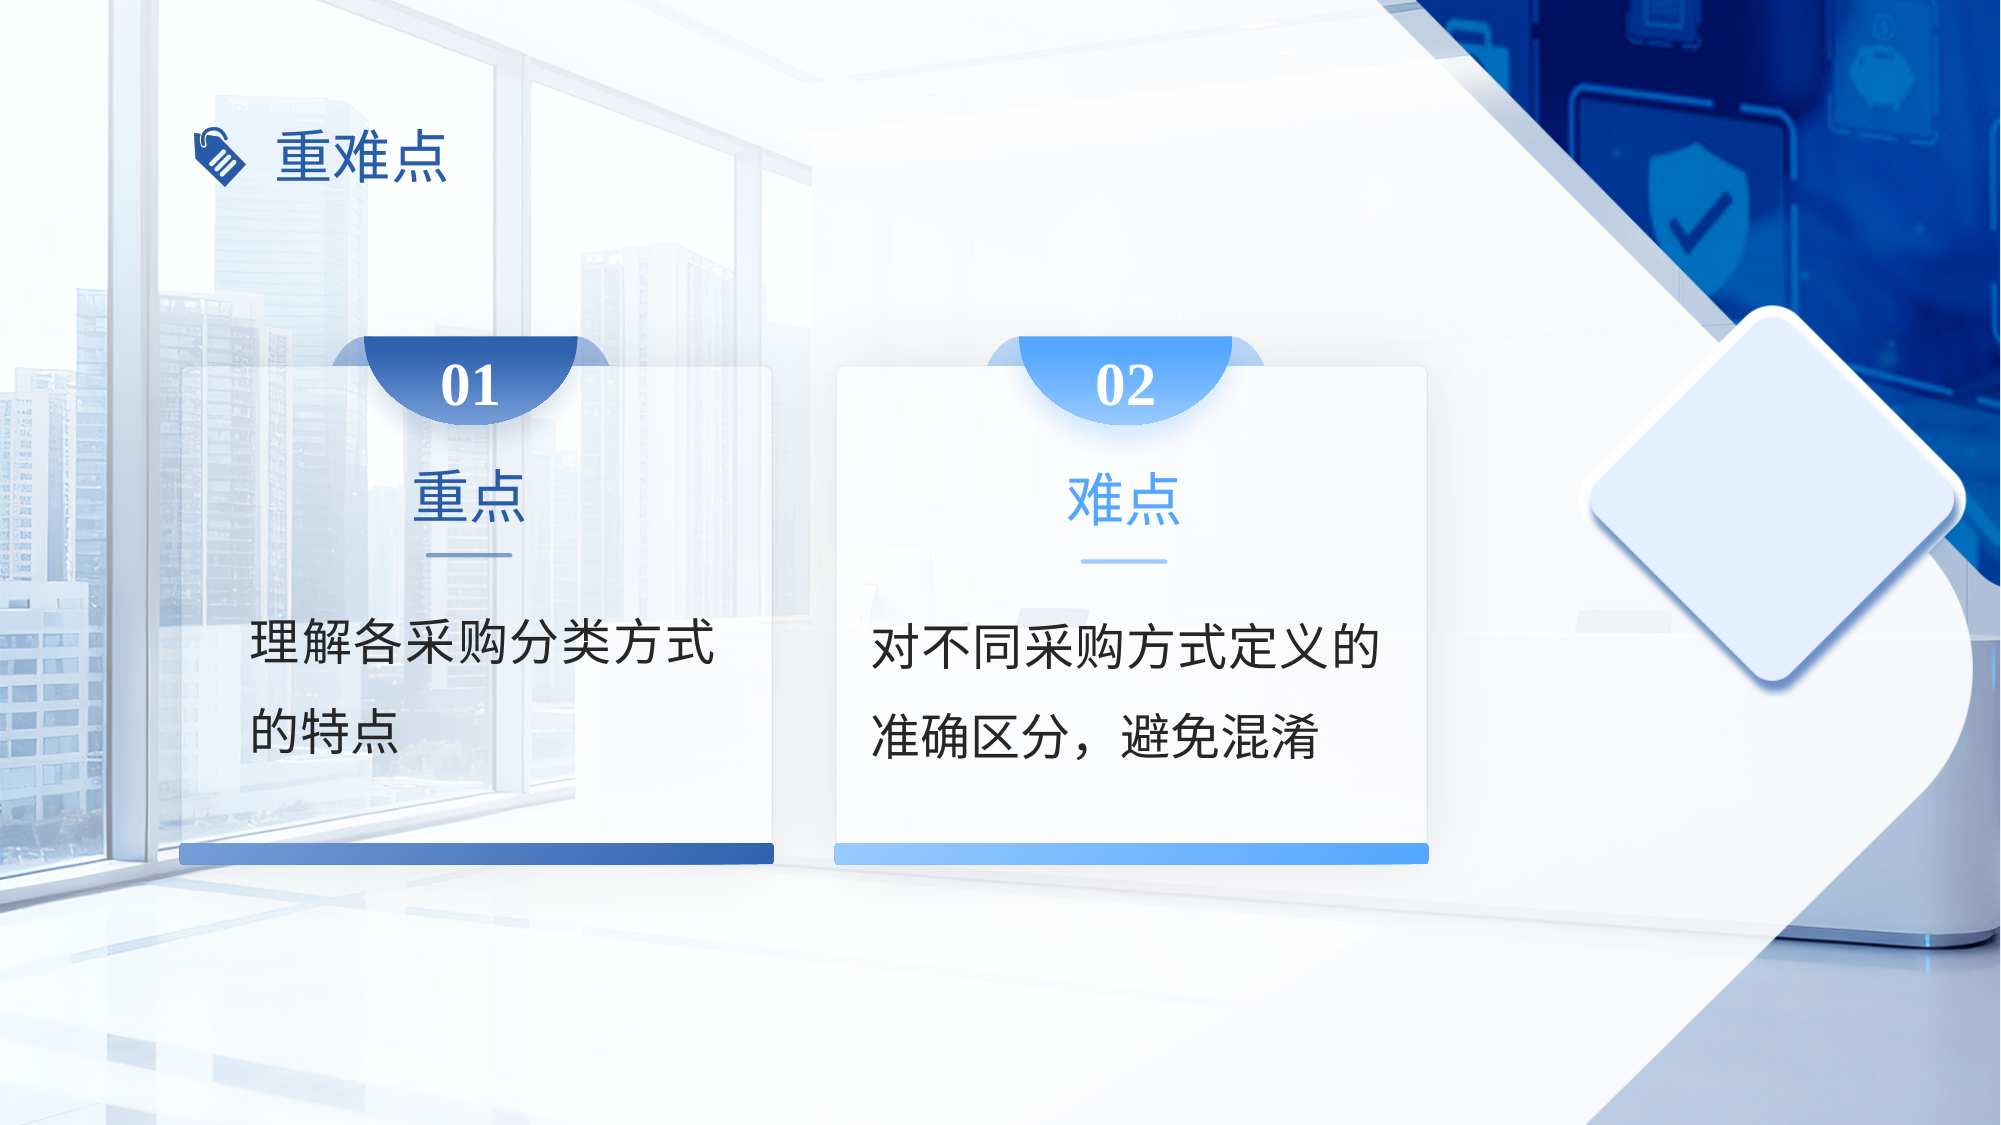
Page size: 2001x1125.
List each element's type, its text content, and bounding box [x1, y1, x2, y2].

text_box 重难点 [259, 107, 662, 204]
text_box [178, 842, 775, 866]
picture [0, 0, 2001, 1125]
text_box 难点 [882, 469, 1368, 534]
text_box 02 [1017, 335, 1234, 427]
text_box [835, 364, 1429, 843]
text_box 对不同采购方式定义的准确区分，避免混淆 [870, 672, 1382, 766]
text_box 理解各采购分类方式的特点 [249, 603, 716, 761]
text_box [1234, 335, 1247, 341]
text_box [180, 364, 774, 843]
text_box 01 [362, 335, 579, 427]
text_box [1004, 335, 1018, 341]
text_box 重点 [227, 463, 713, 528]
text_box [833, 842, 1430, 866]
